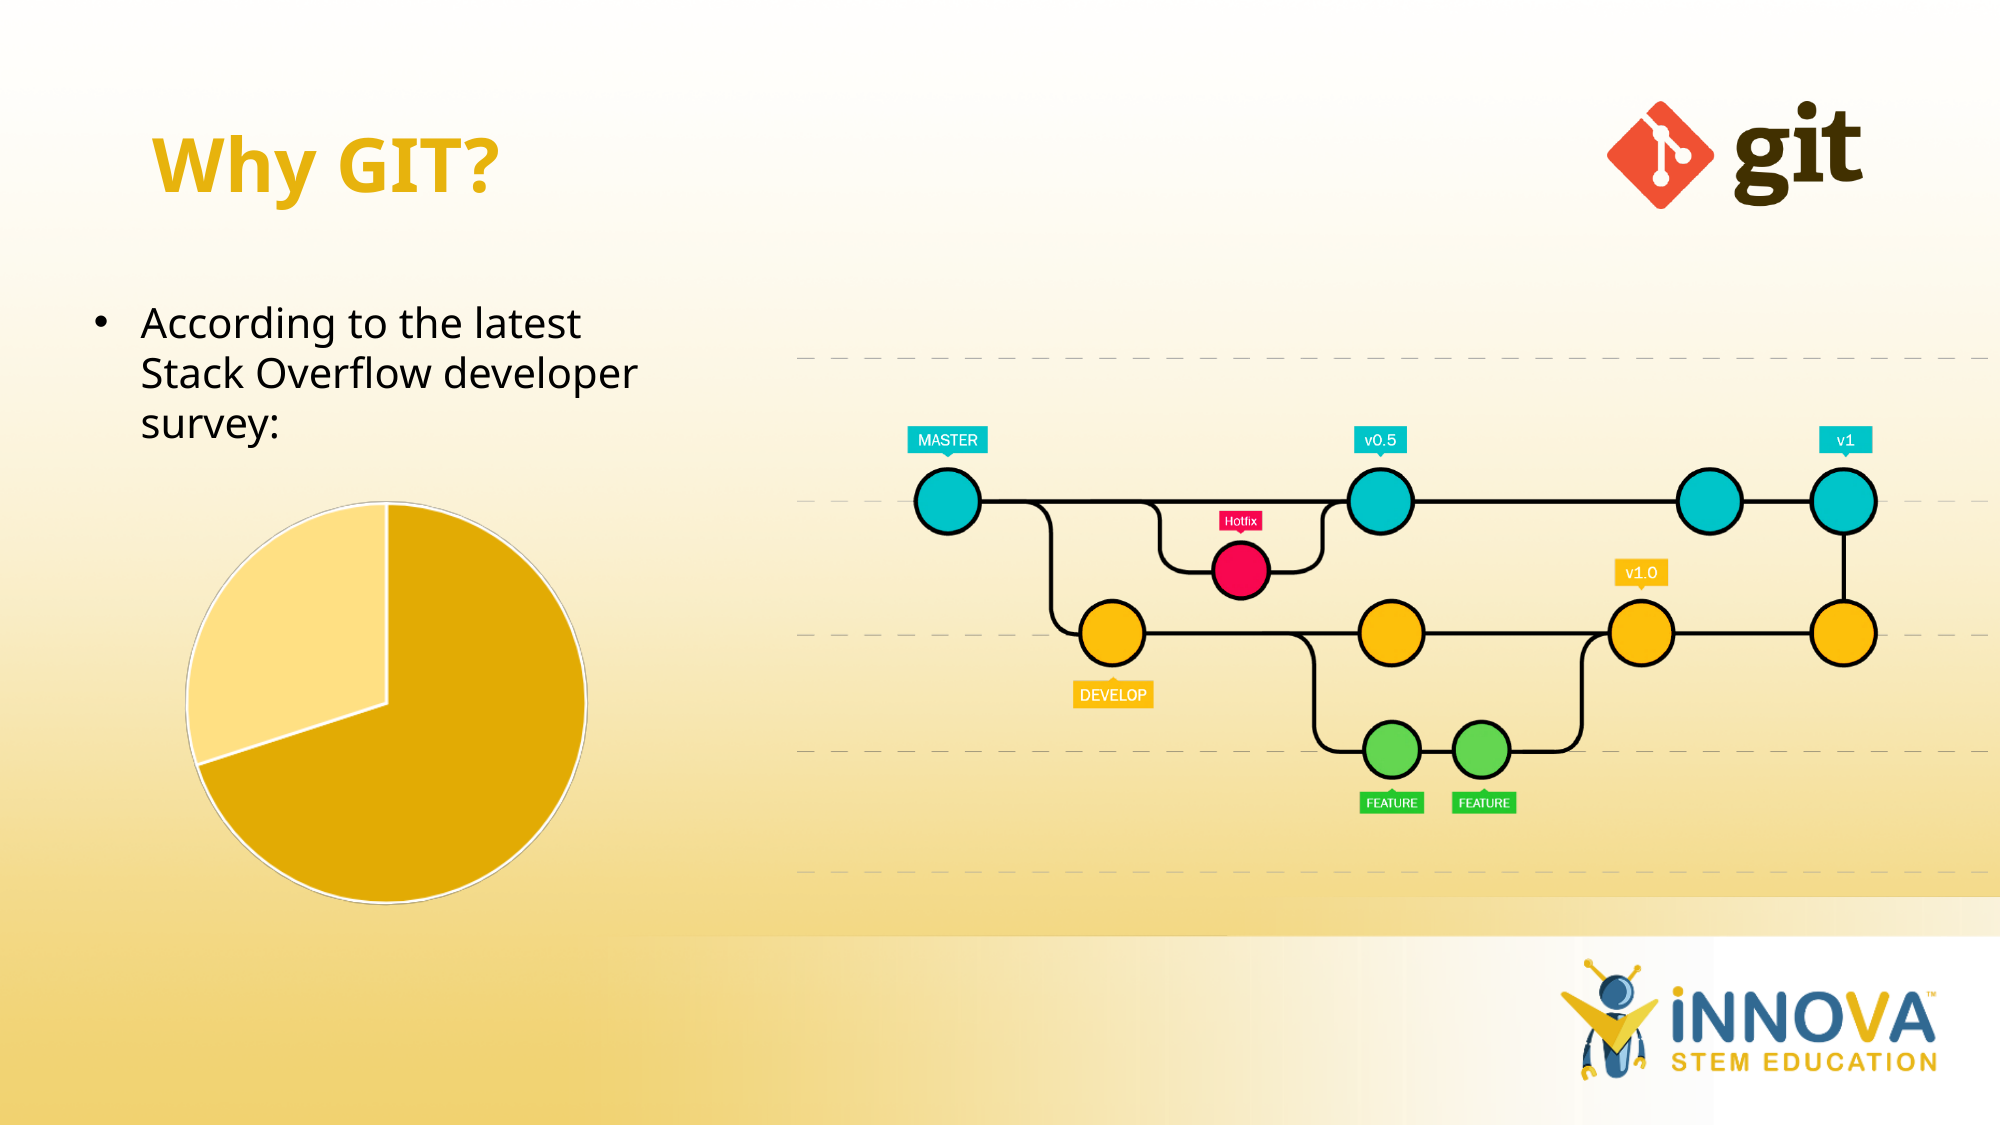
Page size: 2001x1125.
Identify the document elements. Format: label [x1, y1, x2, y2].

picture [1606, 101, 1863, 209]
picture [52, 447, 720, 960]
picture [797, 333, 1988, 896]
list [0, 0, 2000, 1125]
